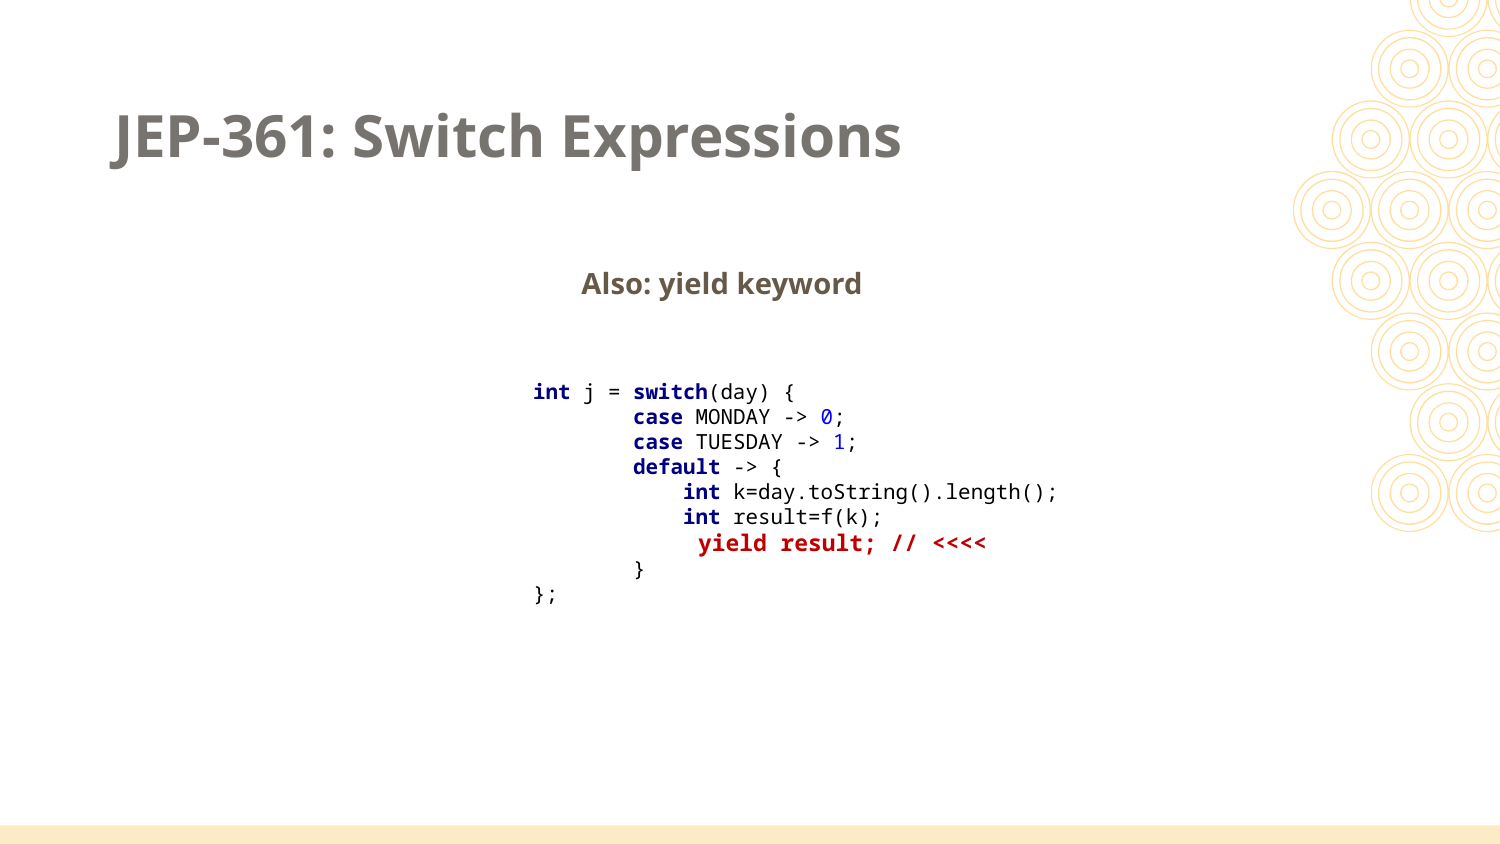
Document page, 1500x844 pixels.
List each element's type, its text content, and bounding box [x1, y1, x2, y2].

text_box Also: yield keyword [566, 258, 878, 308]
text_box int j = switch(day) { case MONDAY -> 0; case TUESDAY -> 1; default -> { int k=day.toString().length(); int result=f(k); yield result; // <<<< } }; [518, 371, 1117, 614]
title JEP-361: Switch Expressions [99, 90, 1363, 178]
